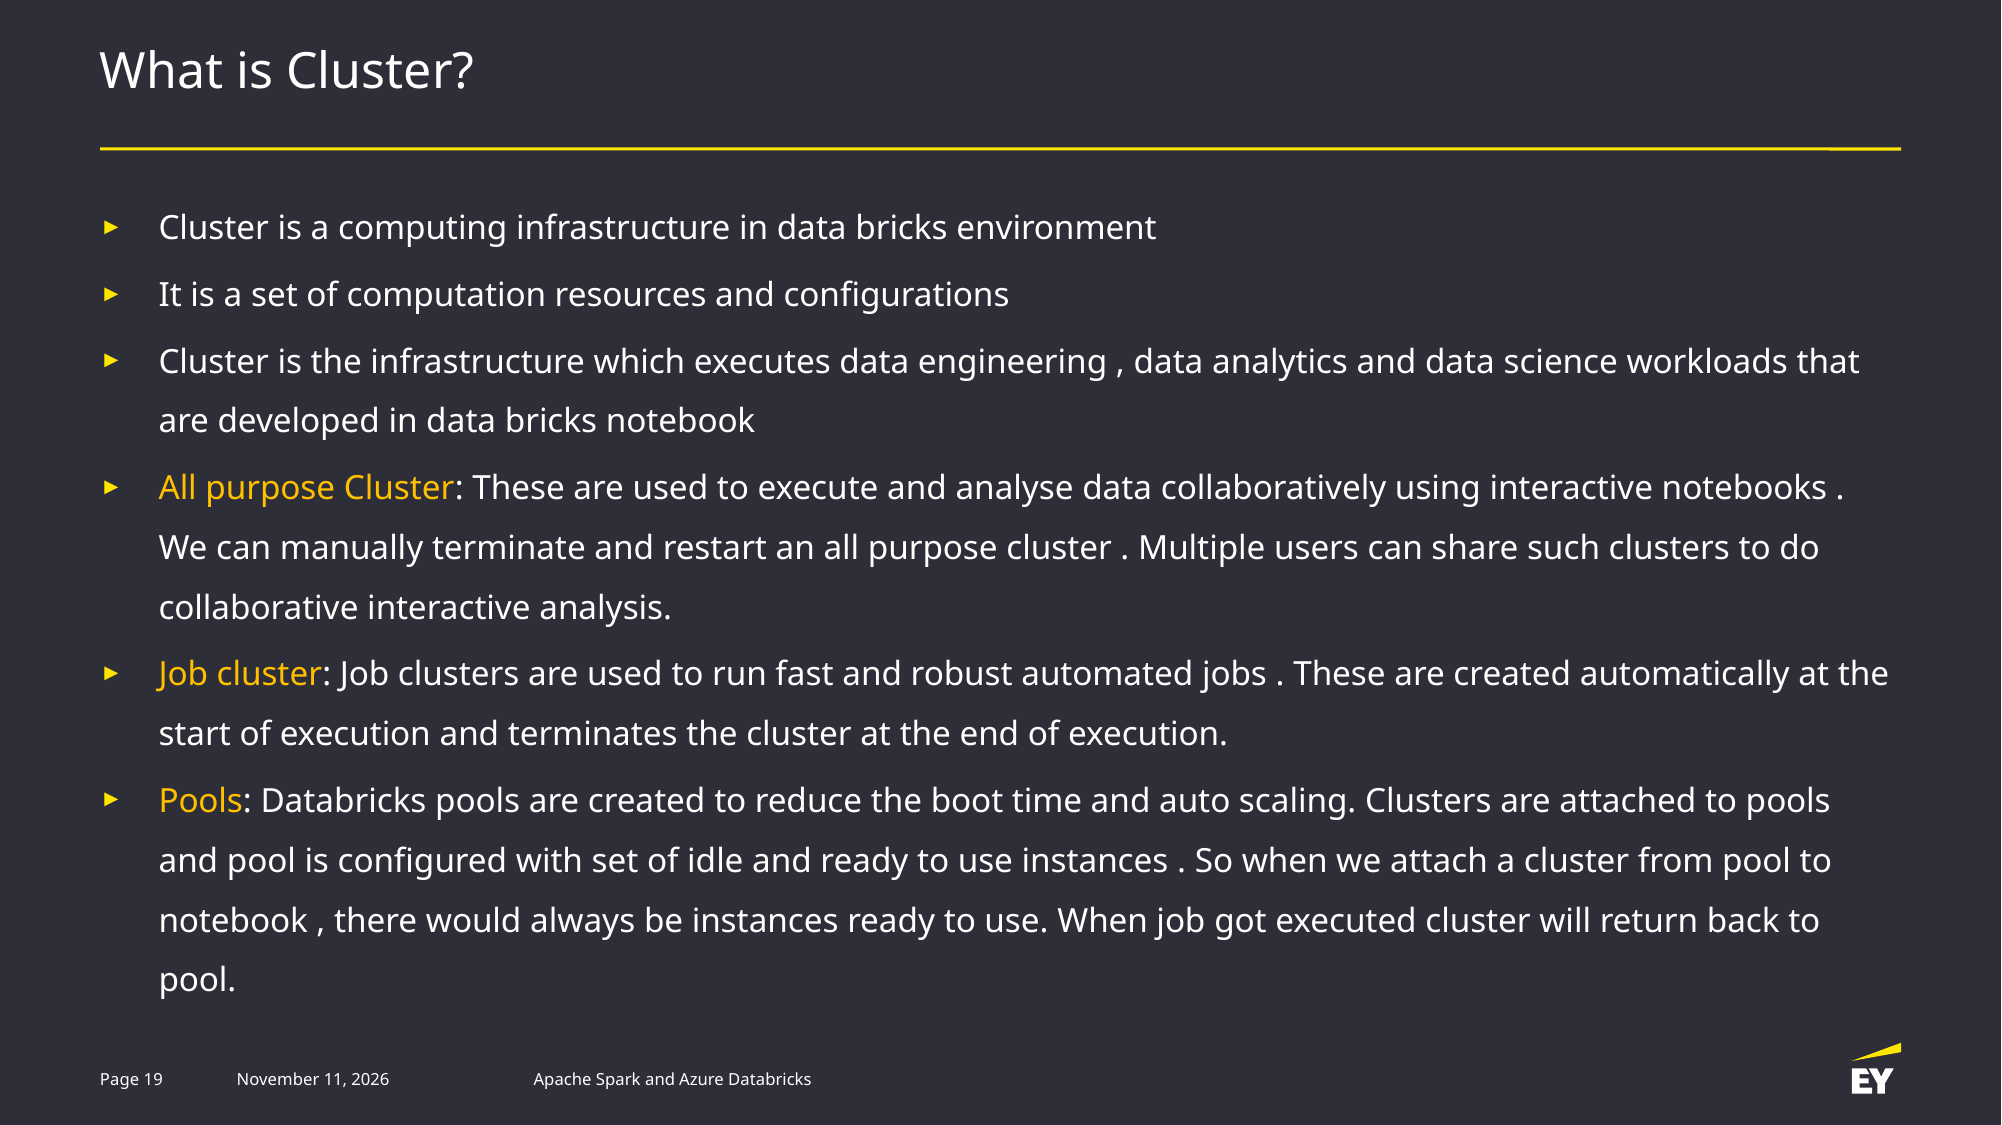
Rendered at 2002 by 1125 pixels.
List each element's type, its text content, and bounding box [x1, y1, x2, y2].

title What is Cluster? [100, 48, 1901, 146]
list Cluster is a computing infrastructure in data bricks environment It is a set of computation resources and configurations Cluster is the infrastructure which executes data engineering , data analytics and data science workloads that are developed in data bricks notebook All purpose Cluster: These are used to execute and analyse data collaboratively using interactive notebooks . We can manually terminate and restart an all purpose cluster . Multiple users can share such clusters to do collaborative interactive analysis. Job cluster: Job clusters are used to run fast and robust automated jobs . These are created automatically at the start of execution and terminates the cluster at the end of execution. Pools: Databricks pools are created to reduce the boot time and auto scaling. Clusters are attached to pools and pool is configured with set of idle and ready to use instances . So when we attach a cluster from pool to notebook , there would always be instances ready to use. When job got executed cluster will return back to pool. [99, 186, 1902, 967]
